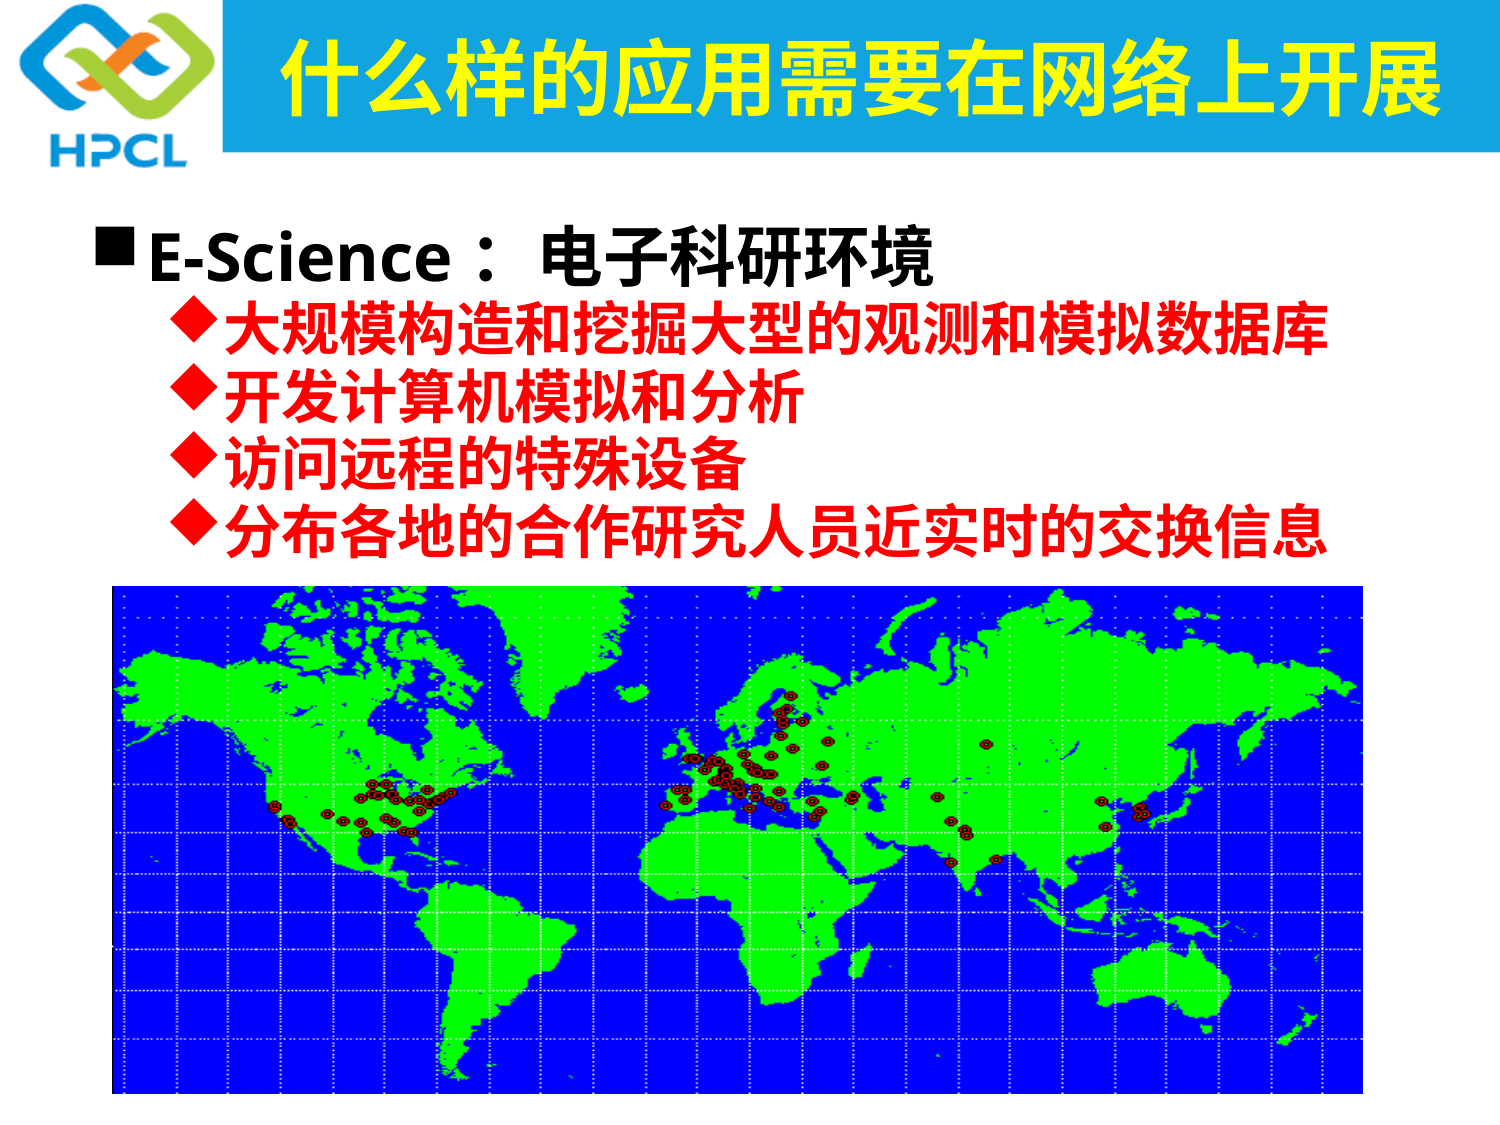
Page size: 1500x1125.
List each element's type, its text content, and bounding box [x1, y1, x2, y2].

title 什么样的应用需要在网络上开展 [222, 0, 1500, 153]
picture [11, 0, 223, 176]
list E-Science：电子科研环境 大规模构造和挖掘大型的观测和模拟数据库 开发计算机模拟和分析 访问远程的特殊设备 分布各地的合作研究人员近实时的交换信息 [75, 222, 1425, 1005]
picture [111, 585, 1363, 1095]
